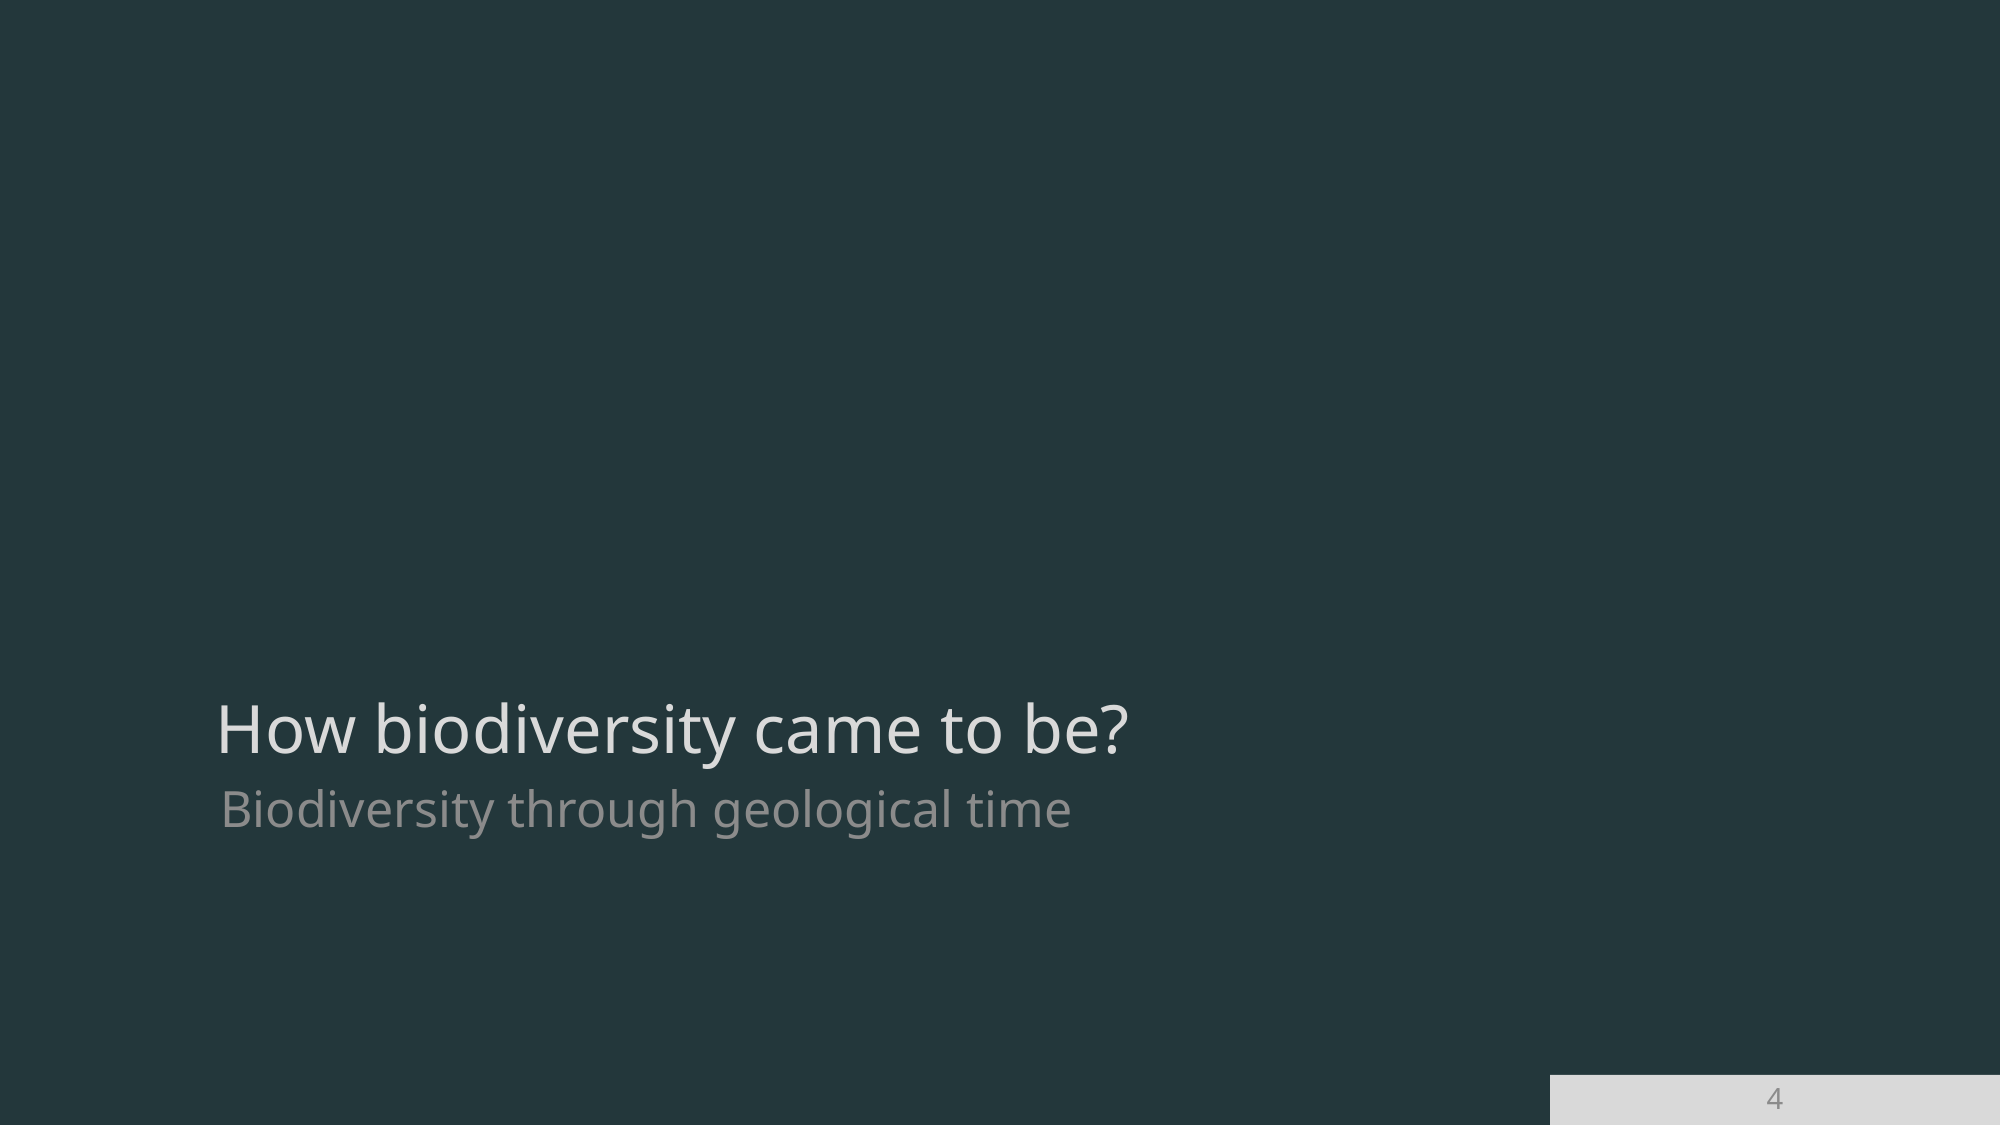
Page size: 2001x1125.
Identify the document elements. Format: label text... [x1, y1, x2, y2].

slide_number 4 [1550, 1074, 2000, 1125]
text_box Biodiversity through geological time [205, 776, 1931, 1023]
text_box How biodiversity came to be? [200, 306, 1926, 775]
